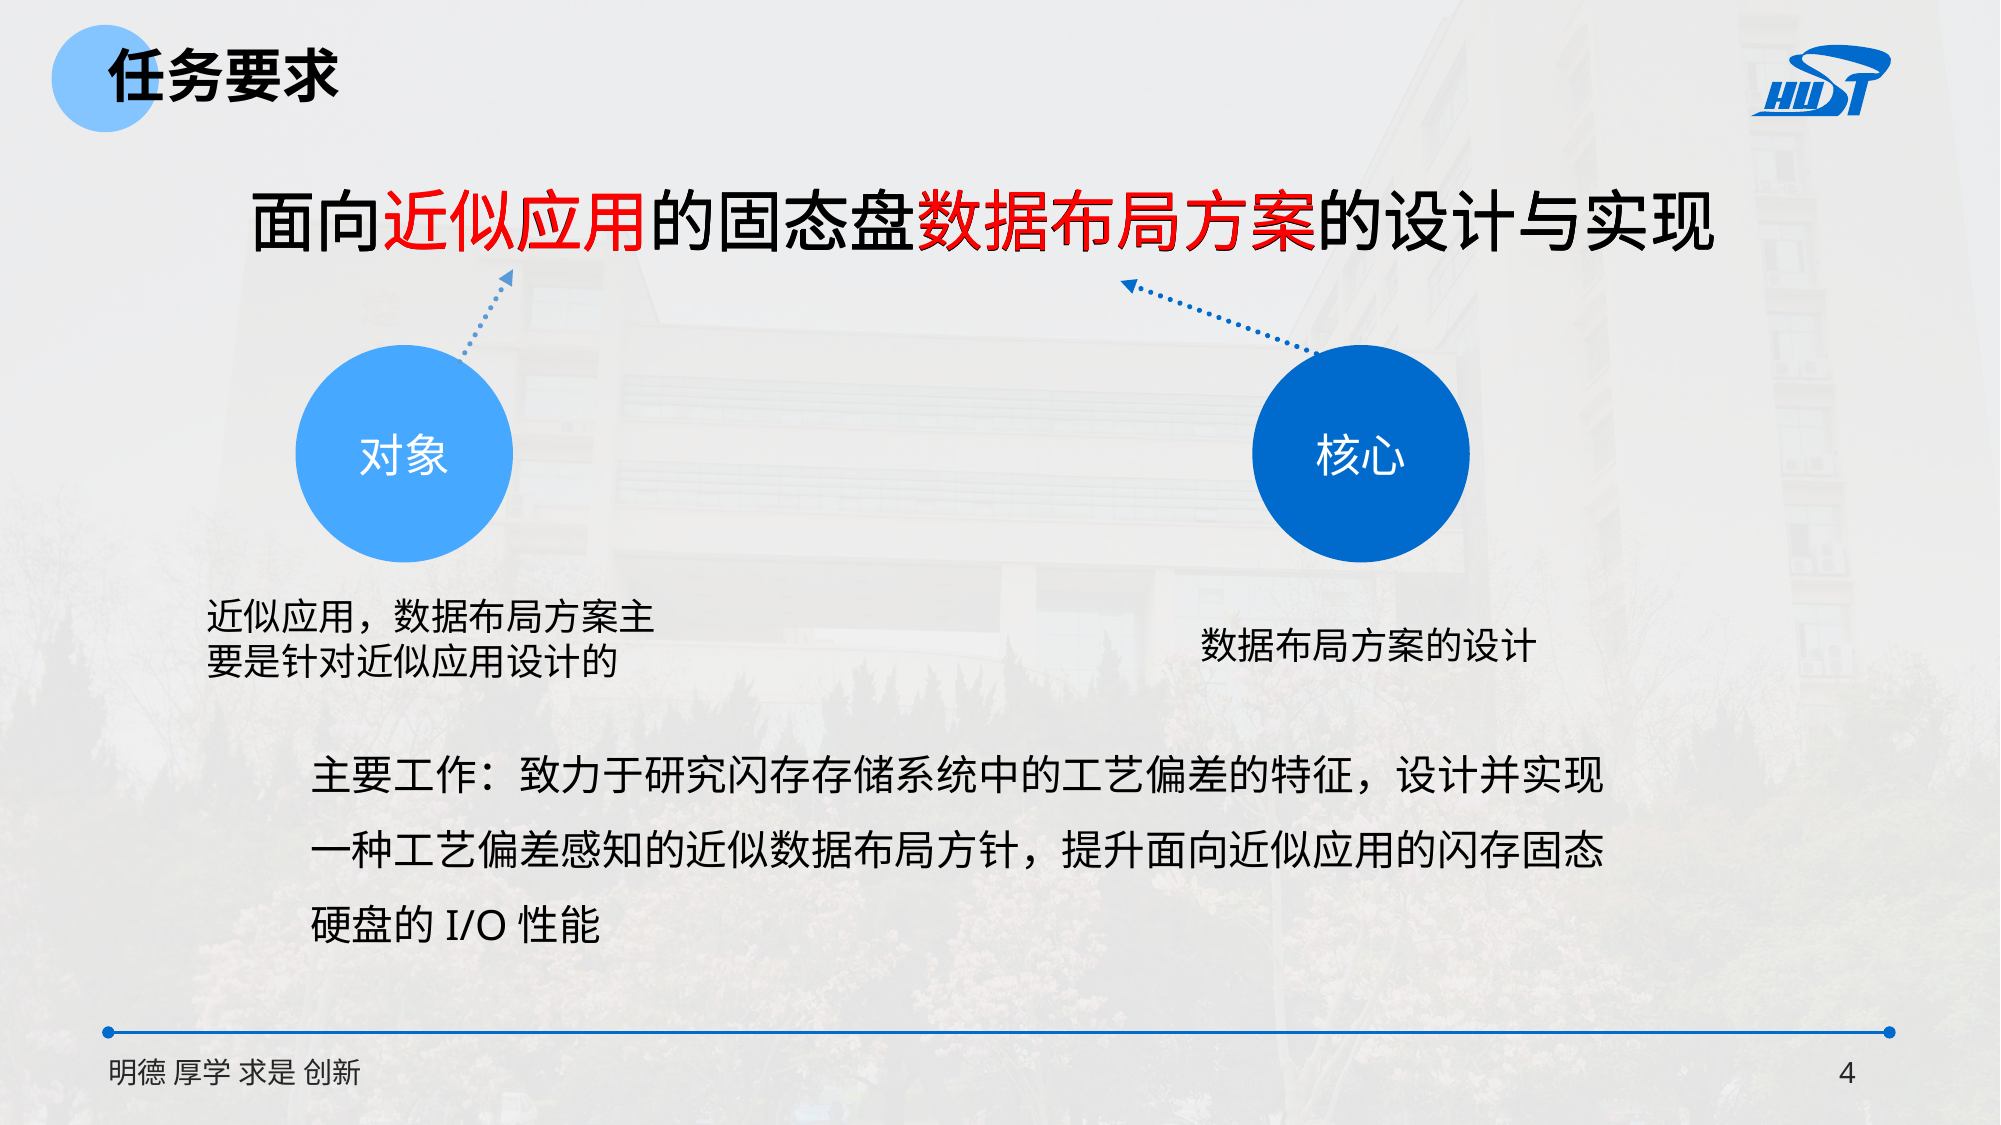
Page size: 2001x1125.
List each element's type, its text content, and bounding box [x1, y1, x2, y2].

text_box 面向近似应用的固态盘数据布局方案的设计与实现 [234, 171, 1766, 267]
text_box 核心 [1251, 343, 1471, 564]
text_box 数据布局方案的设计 [1185, 605, 1571, 675]
list 任务要求 [93, 43, 887, 114]
text_box 主要工作：致力于研究闪存存储系统中的工艺偏差的特征，设计并实现一种工艺偏差感知的近似数据布局方针，提升面向近似应用的闪存固态硬盘的I/O性能 [295, 716, 1627, 1011]
text_box 近似应用，数据布局方案主要是针对近似应用设计的 [191, 585, 694, 690]
text_box 对象 [294, 343, 514, 564]
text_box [1120, 281, 1327, 358]
